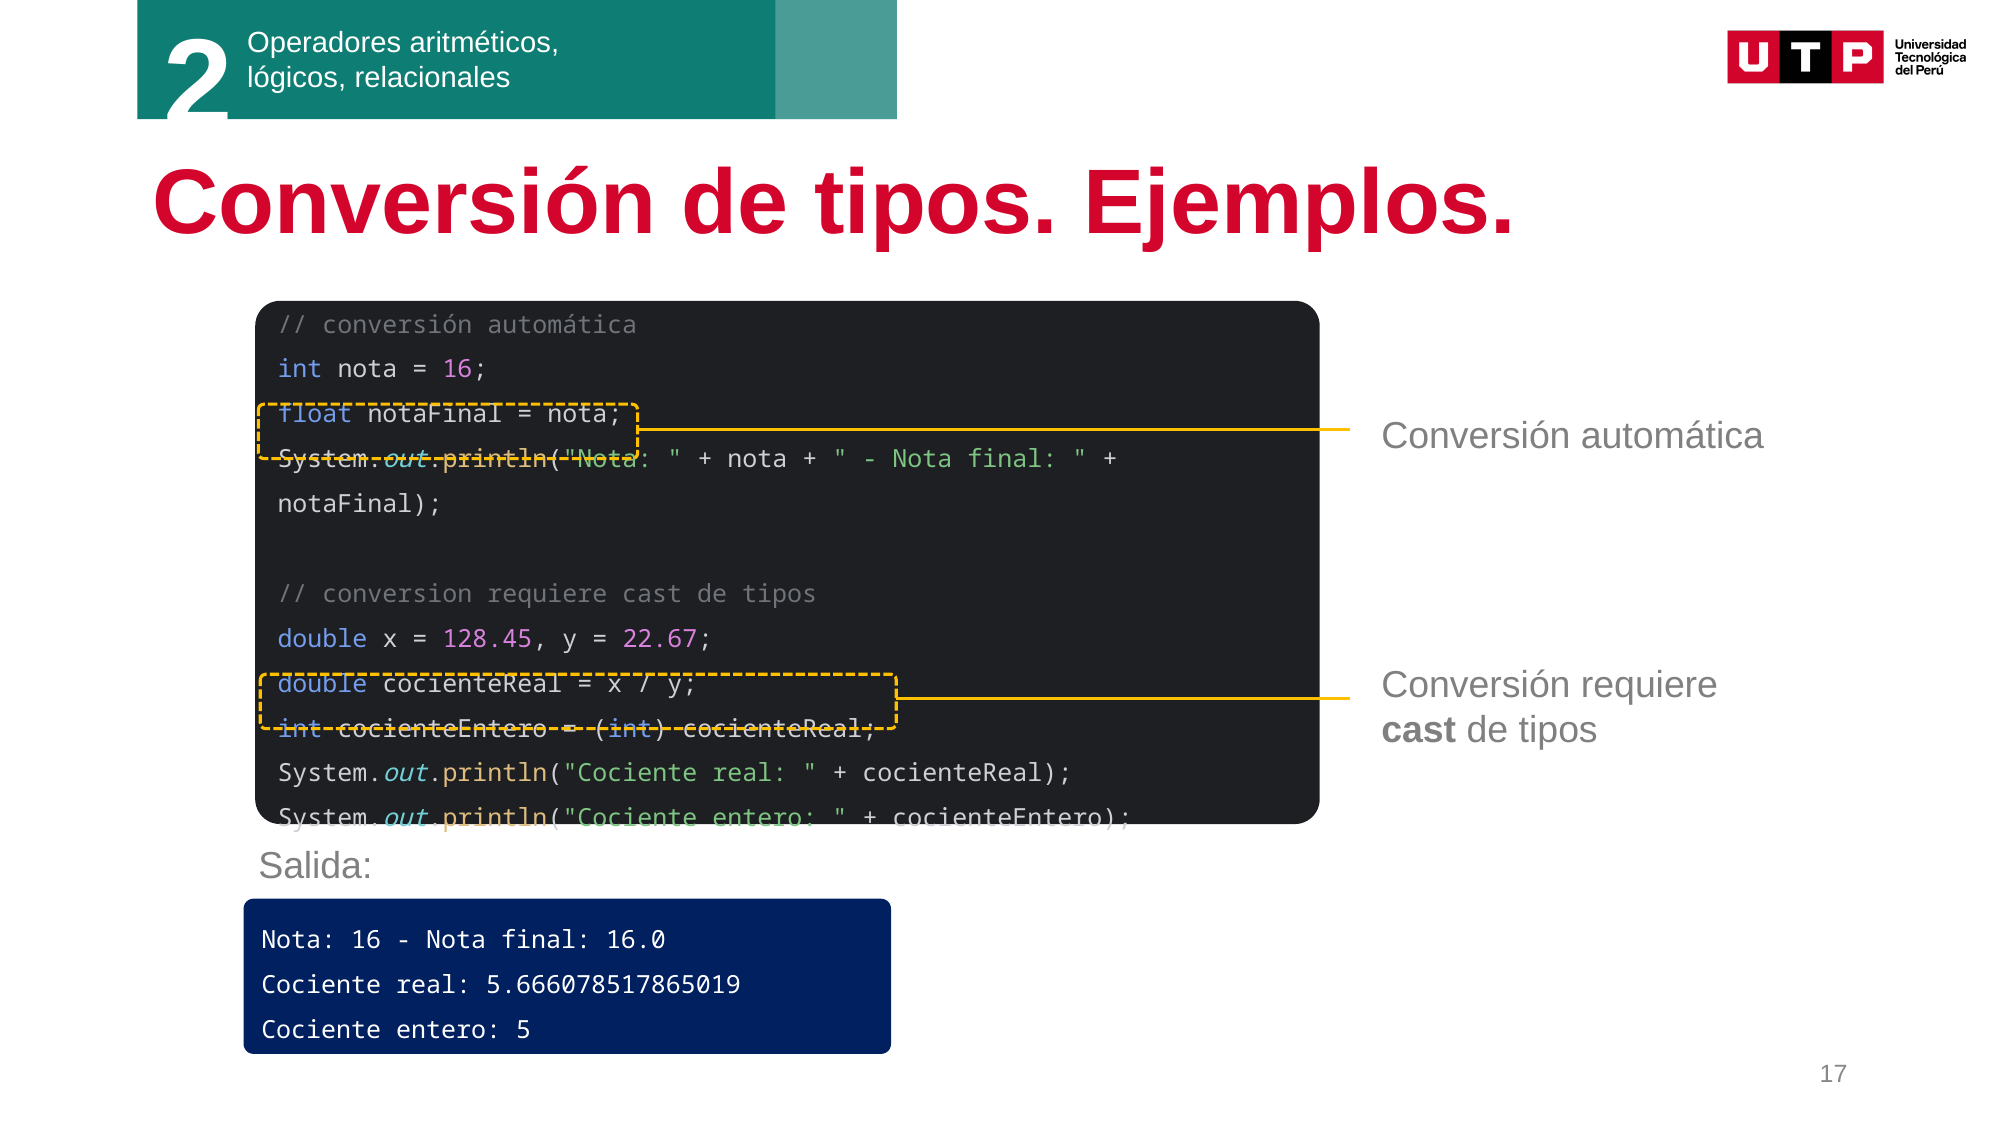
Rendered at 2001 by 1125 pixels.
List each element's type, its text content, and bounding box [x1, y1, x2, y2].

text_box [256, 402, 640, 461]
text_box Salida: [243, 833, 576, 894]
text_box [258, 672, 899, 731]
text_box Conversión requiere cast de tipos [1366, 652, 1799, 758]
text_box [137, 0, 898, 161]
title Conversión de tipos. Ejemplos. [137, 139, 1863, 269]
text_box Conversión automática [1366, 404, 1799, 464]
text_box Nota: 16 - Nota final: 16.0 Cociente real: 5.666078517865019 Cociente entero: 5 [243, 898, 892, 1054]
picture [1716, 22, 1973, 89]
slide_number 17 [1412, 1042, 1863, 1103]
text_box // conversión automática int nota = 16; float notaFinal = nota; System.out.println("Nota: " + nota + " - Nota final: " + notaFinal); // conversion requiere cast de tipos double x = 128.45, y = 22.67; double cocienteReal = x / y; int cocienteEntero = (int) cocienteReal; System.out.println("Cociente real: " + cocienteReal); System.out.println("Cociente entero: " + cocienteEntero); [255, 300, 1320, 825]
